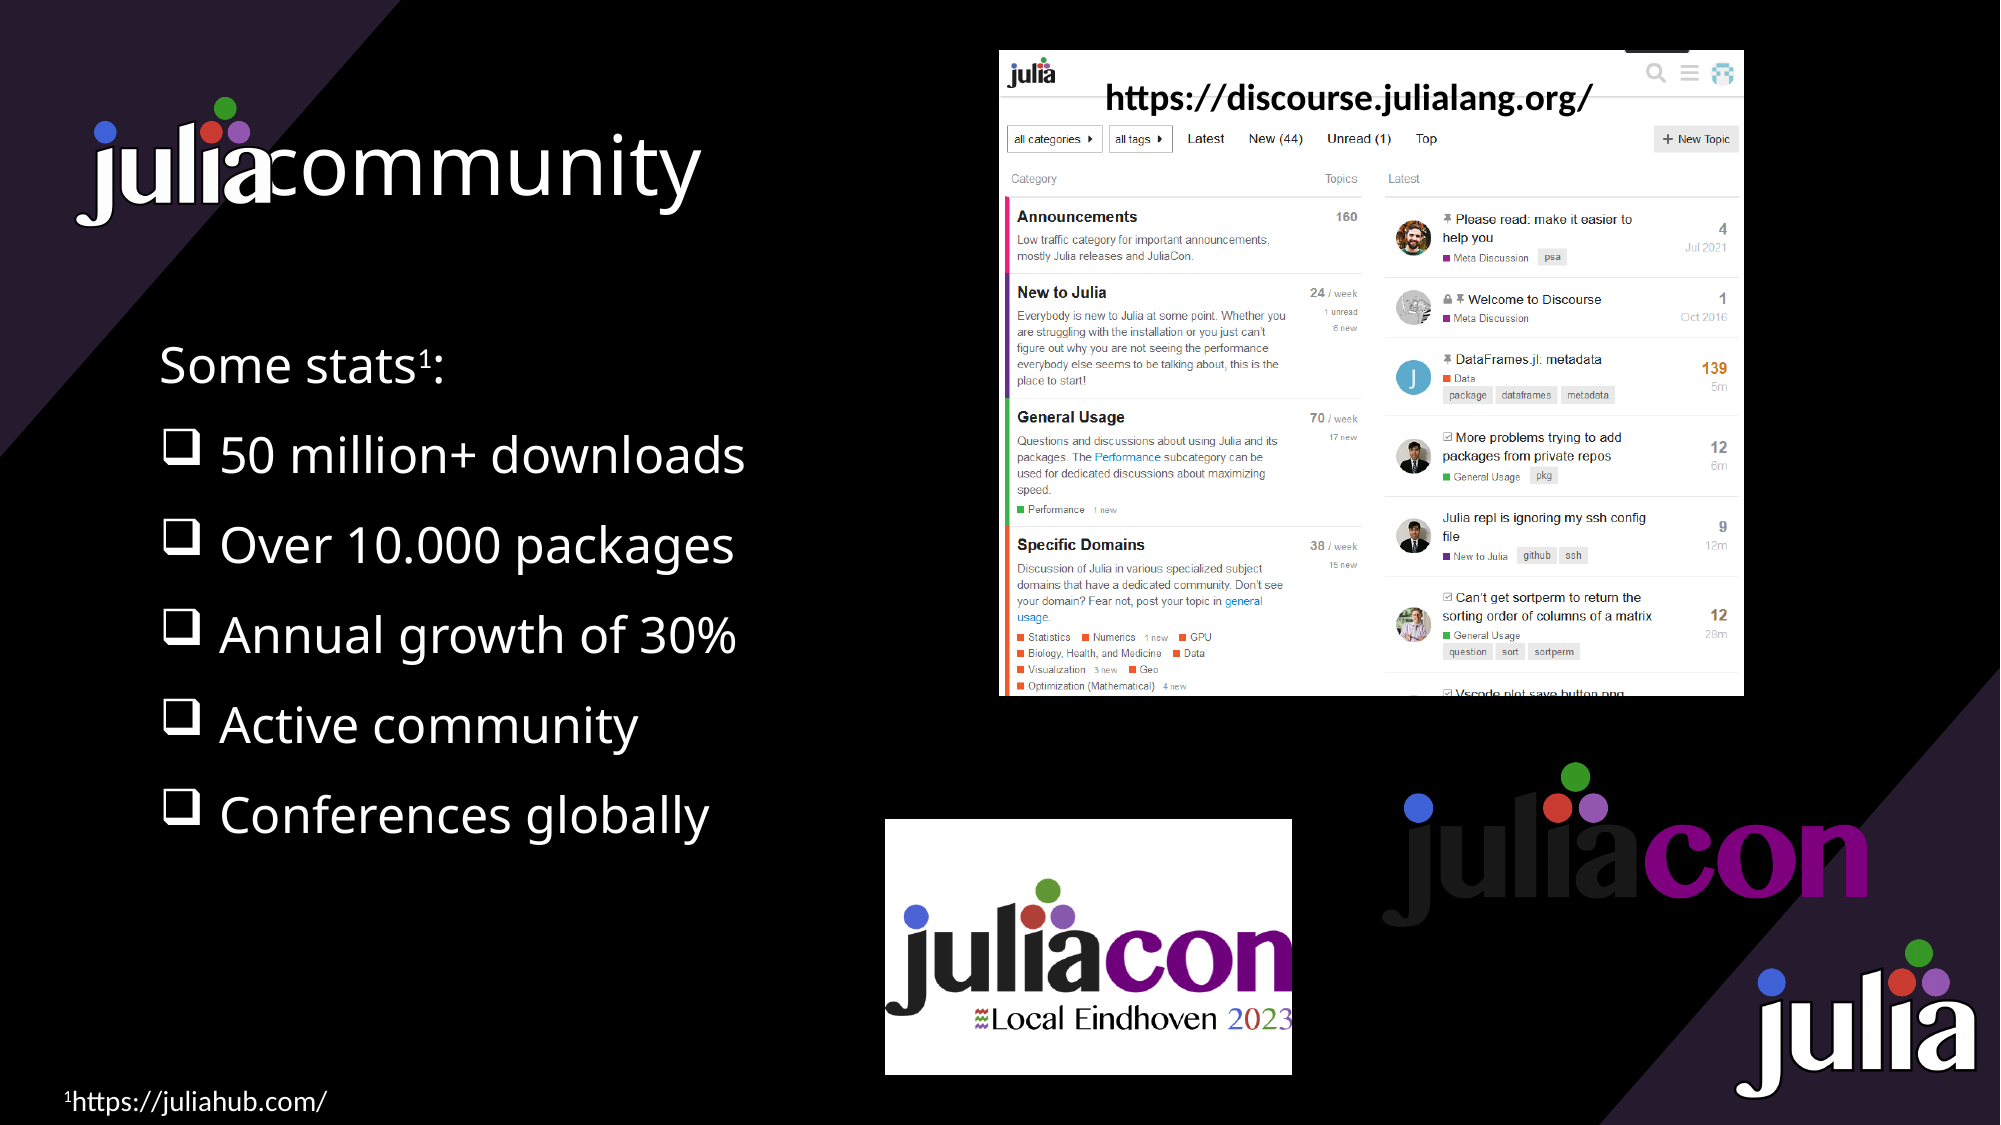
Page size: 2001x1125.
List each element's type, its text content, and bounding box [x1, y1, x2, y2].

picture [1726, 938, 1985, 1100]
text_box 1https://juliahub.com/ [48, 1074, 488, 1125]
picture [999, 50, 1744, 696]
picture [68, 96, 279, 228]
picture [1382, 762, 1867, 927]
title community [48, 50, 999, 274]
picture [885, 819, 1292, 1075]
text_box Some stats1: 50 million+ downloads Over 10.000 packages Annual growth of 30% Active community Conferences globally [144, 296, 946, 852]
